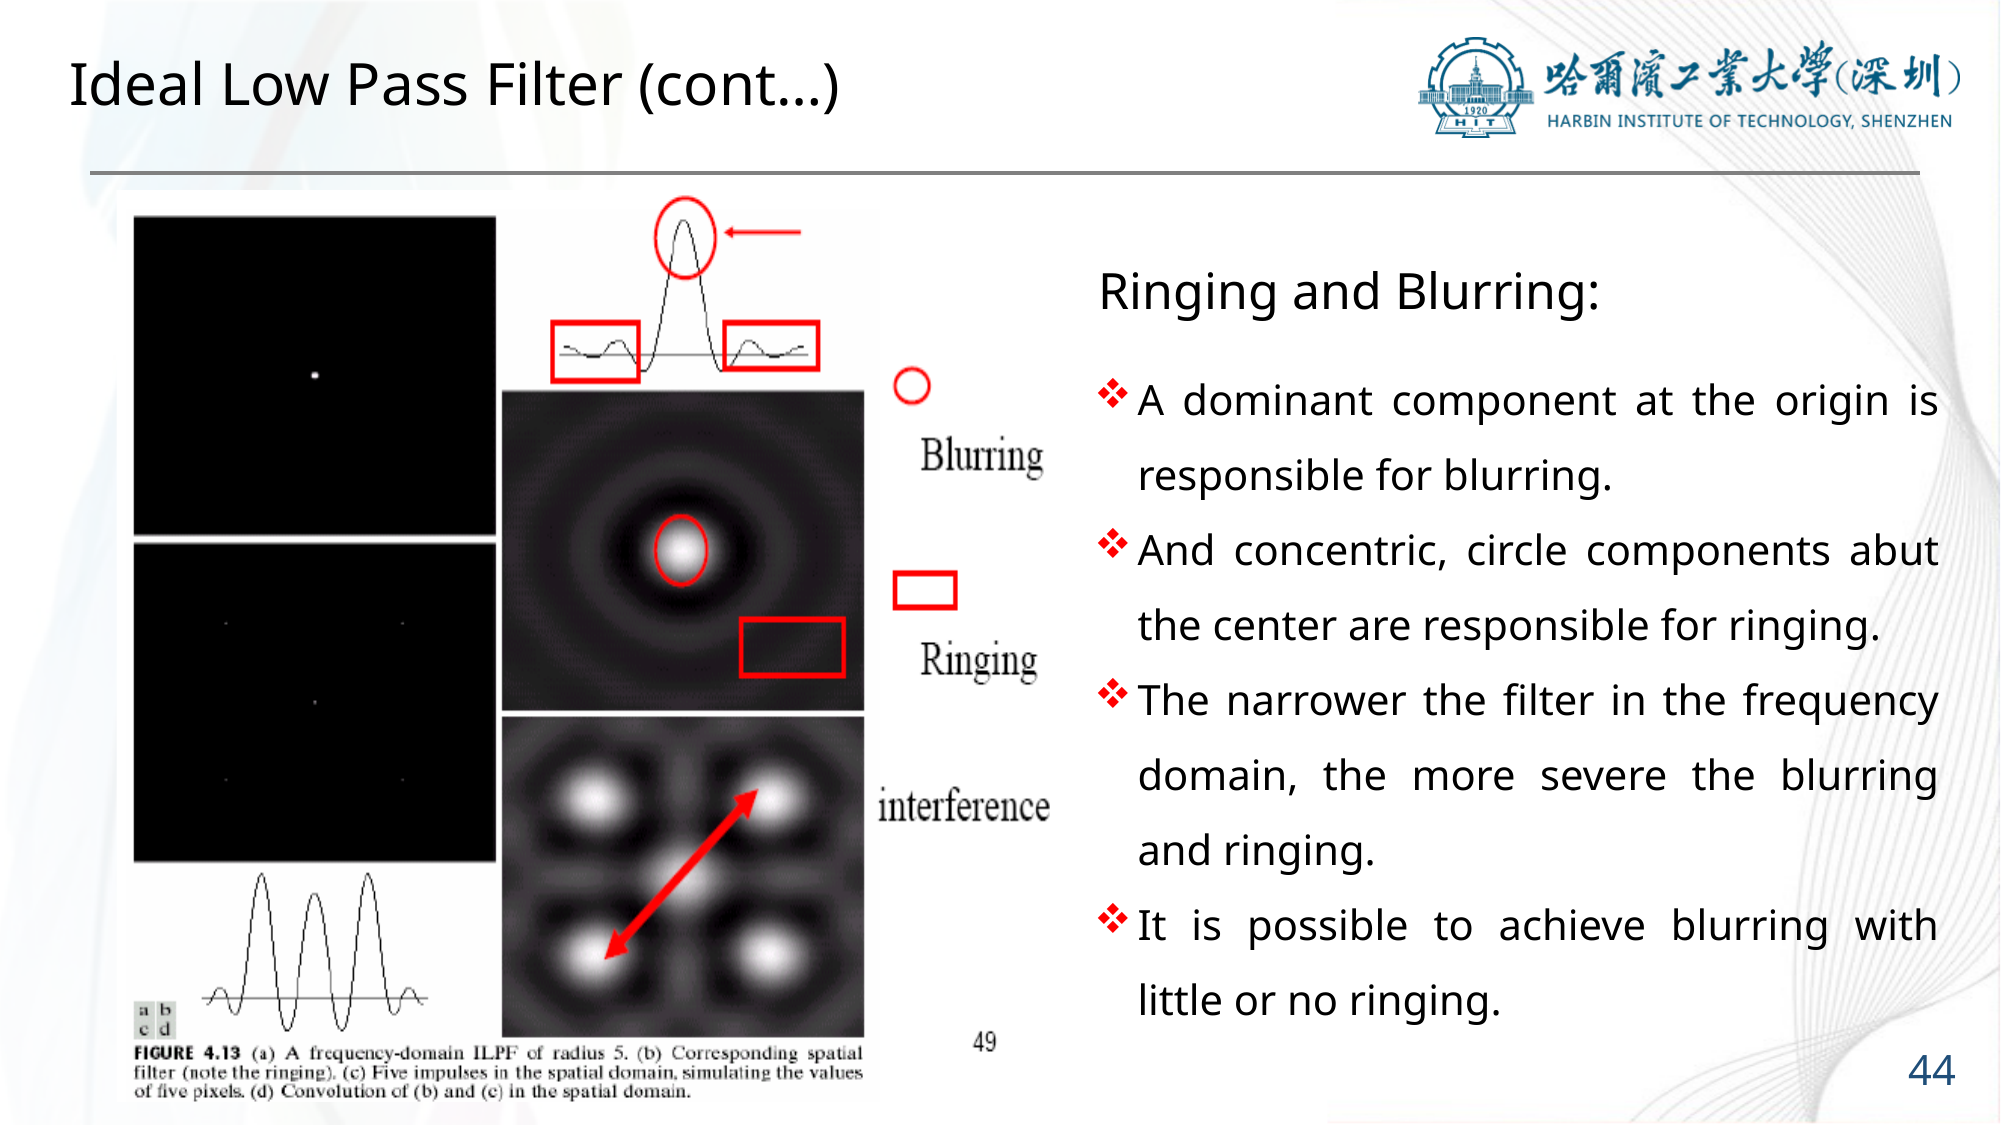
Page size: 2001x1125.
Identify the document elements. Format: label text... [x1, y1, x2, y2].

text_box A dominant component at the origin is responsible for blurring. And concentric, circle components abut the center are responsible for ringing. The narrower the filter in the frequency domain, the more severe the blurring and ringing. It is possible to achieve blurring with little or no ringing. [1079, 341, 1955, 1032]
picture [0, 0, 2001, 1125]
slide_number 44 [1521, 1042, 1972, 1103]
title Ideal Low Pass Filter (cont…) [54, 0, 1385, 174]
text_box Ringing and Blurring: [1084, 252, 1617, 328]
